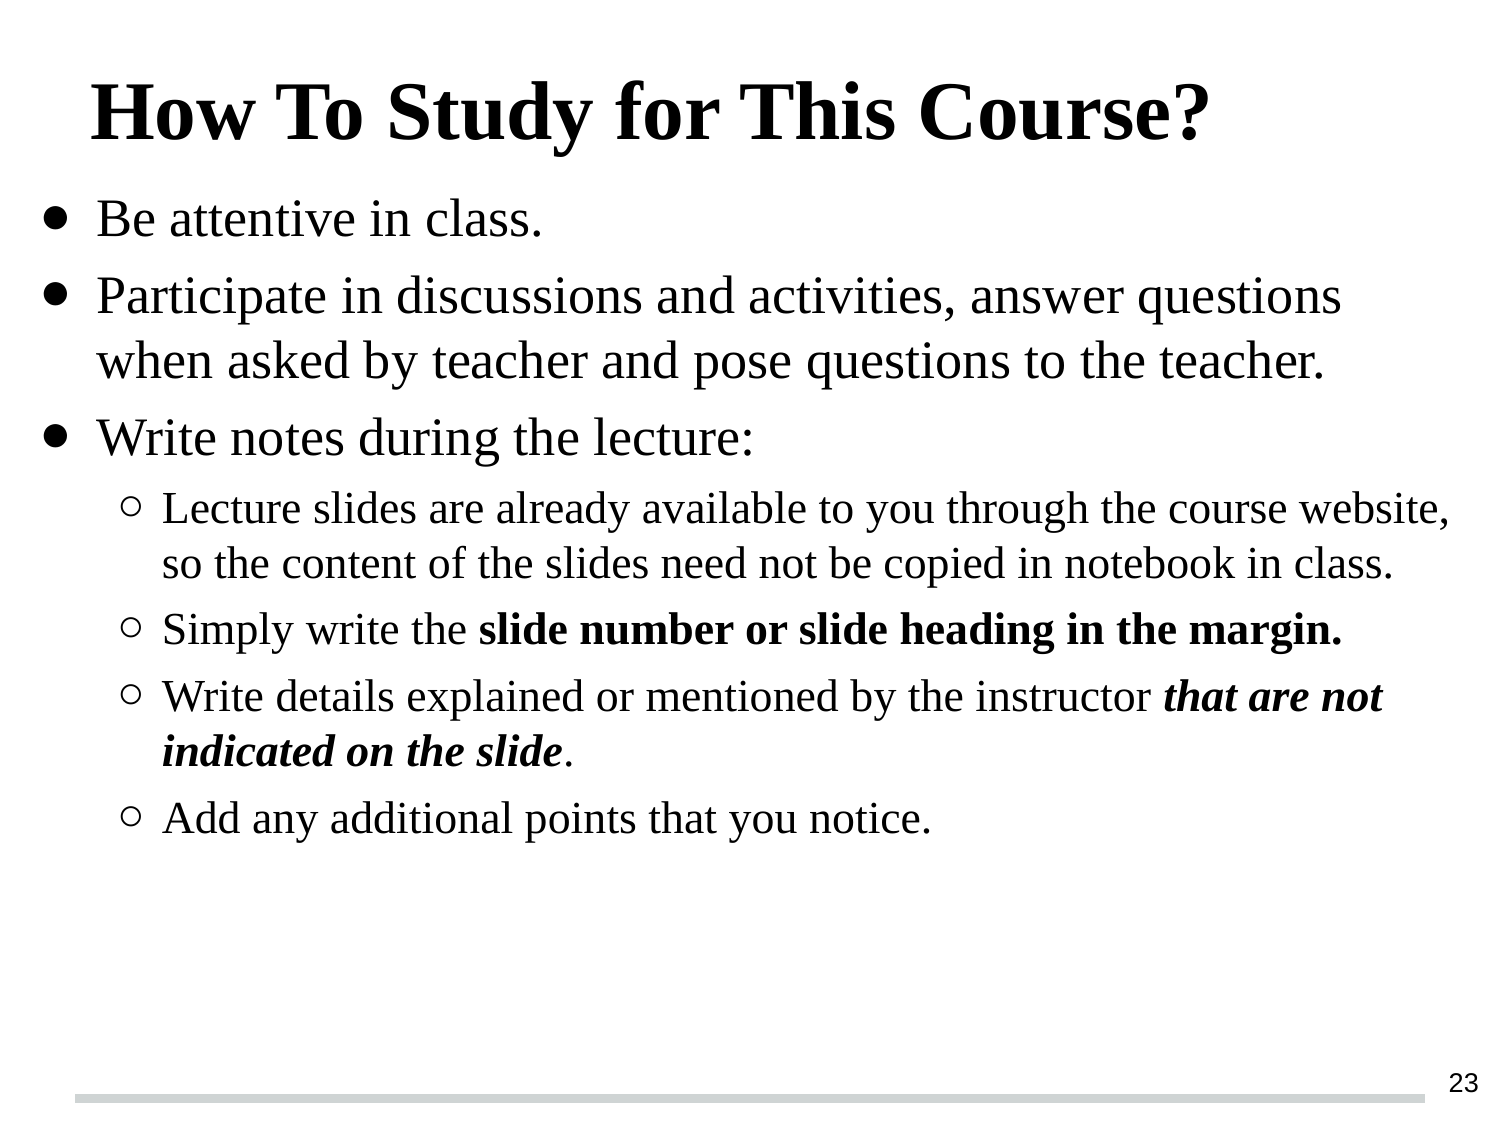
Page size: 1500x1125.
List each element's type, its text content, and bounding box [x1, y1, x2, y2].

list Be attentive in class. Participate in discussions and activities, answer questions when asked by teacher and pose questions to the teacher. Write notes during the lecture: Lecture slides are already available to you through the course website, so the content of the slides need not be copied in notebook in class. Simply write the slide number or slide heading in the margin. Write details explained or mentioned by the instructor that are not indicated on the slide. Add any additional points that you notice. [24, 174, 1475, 1125]
slide_number ‹#› [1403, 1038, 1494, 1125]
title How To Study for This Course? [75, 24, 1425, 188]
